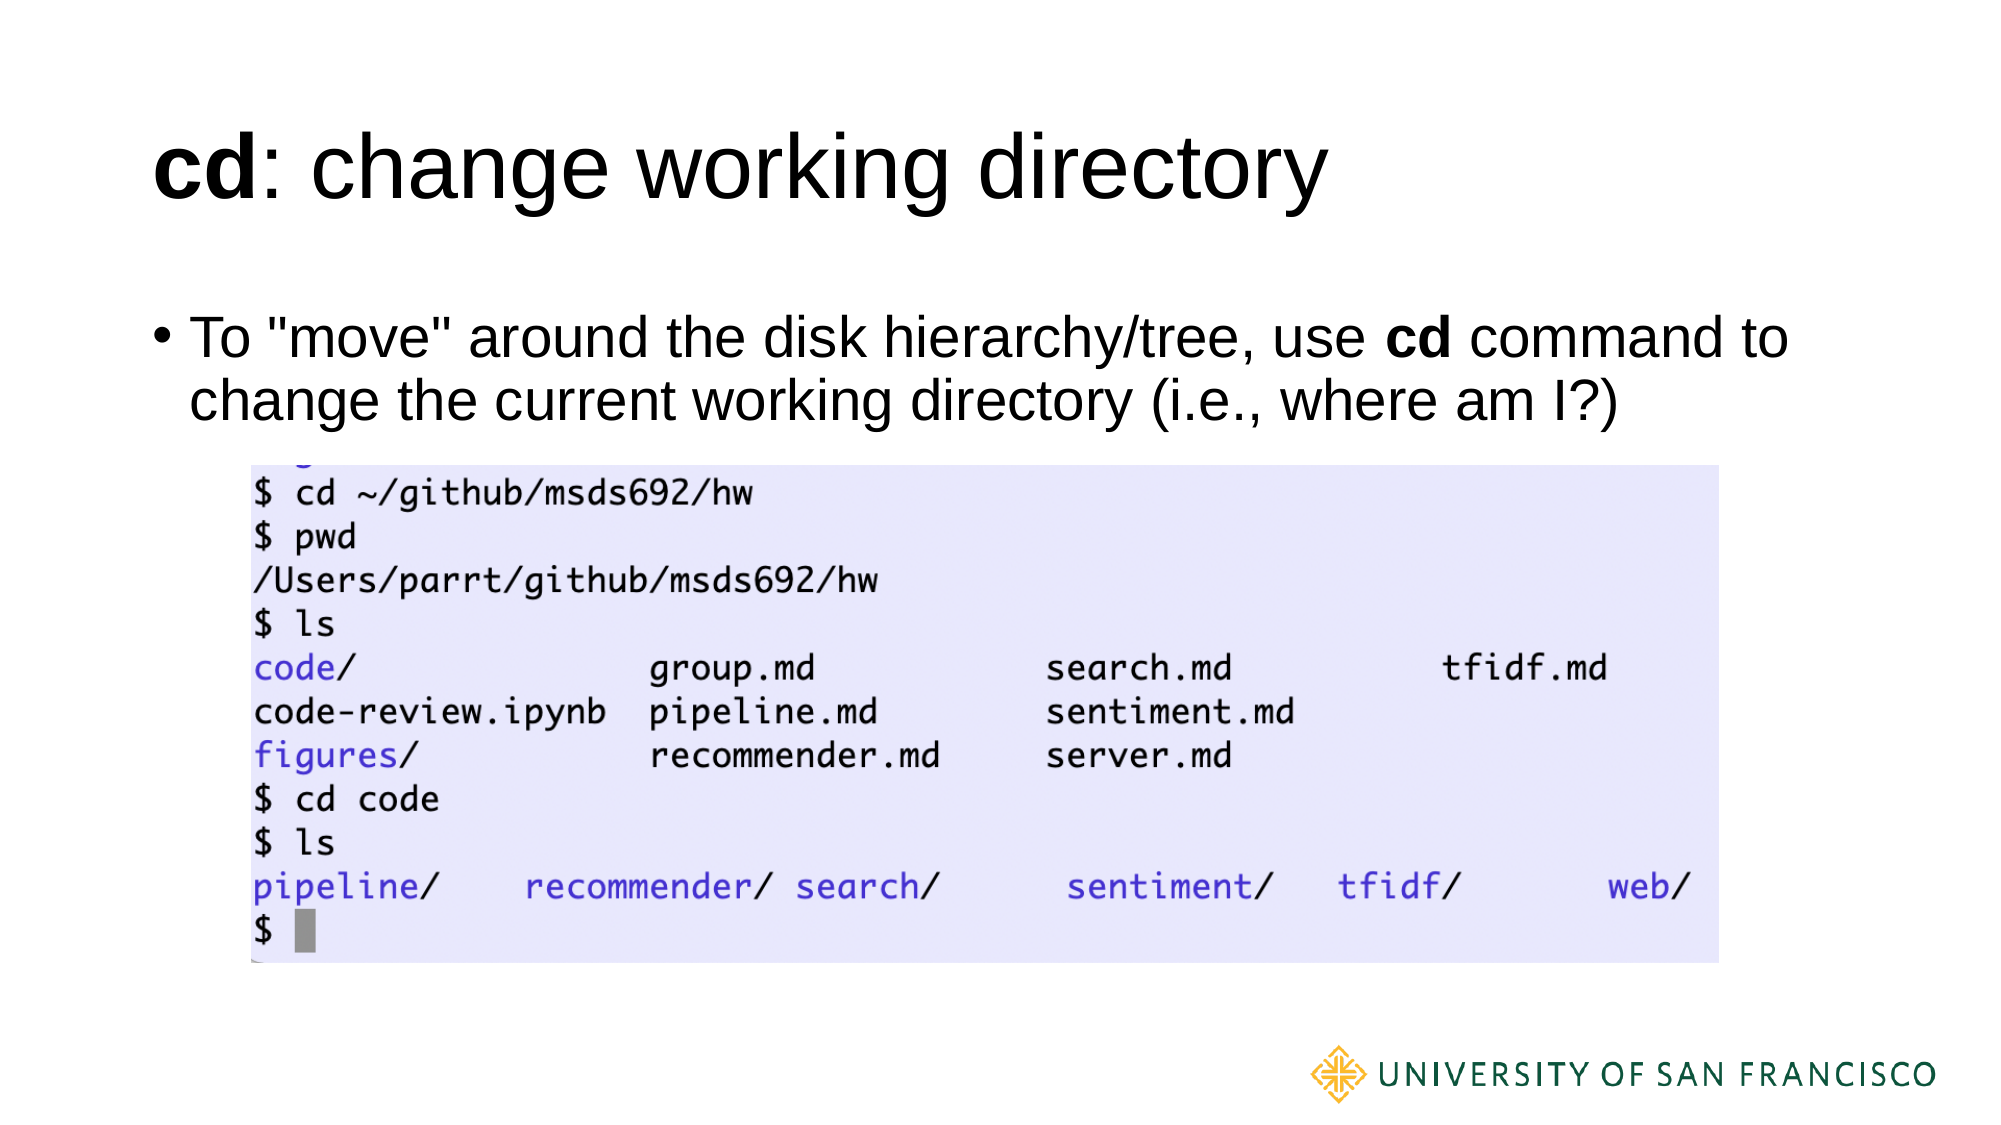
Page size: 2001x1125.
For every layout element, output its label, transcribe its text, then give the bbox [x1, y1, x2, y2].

picture [251, 465, 1719, 964]
list To "move" around the disk hierarchy/tree, use cd command to change the current working directory (i.e., where am I?) [137, 299, 1863, 1014]
title cd: change working directory [137, 59, 1863, 278]
